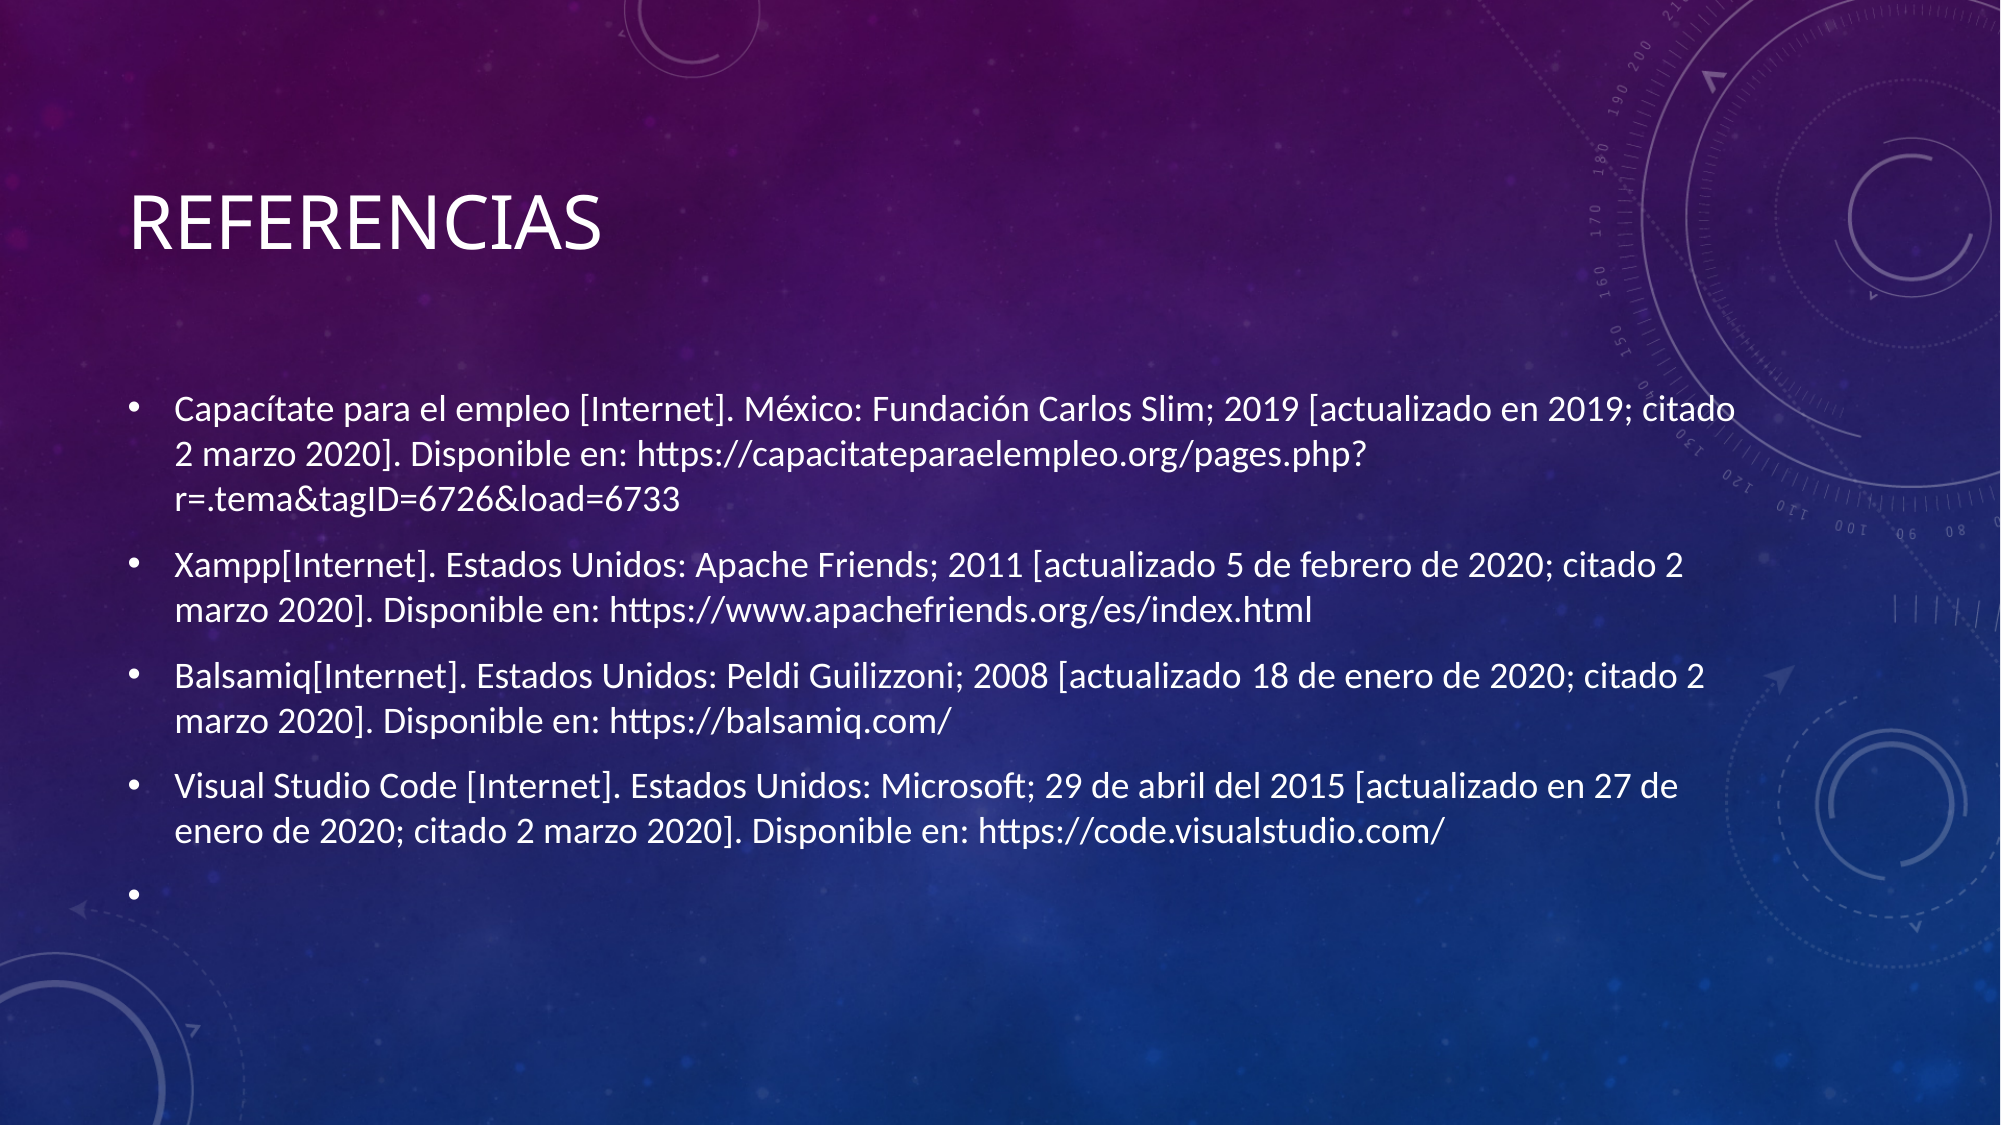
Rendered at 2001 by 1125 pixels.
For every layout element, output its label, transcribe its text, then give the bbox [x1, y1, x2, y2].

picture [0, 0, 2001, 1125]
list Capacítate para el empleo [Internet]. México: Fundación Carlos Slim; 2019 [actualizado en 2019; citado 2 marzo 2020]. Disponible en: https://capacitateparaelempleo.org/pages.php?r=.tema&tagID=6726&load=6733 Xampp[Internet]. Estados Unidos: Apache Friends; 2011 [actualizado 5 de febrero de 2020; citado 2 marzo 2020]. Disponible en: https://www.apachefriends.org/es/index.html Balsamiq[Internet]. Estados Unidos: Peldi Guilizzoni; 2008 [actualizado 18 de enero de 2020; citado 2 marzo 2020]. Disponible en: https://balsamiq.com/ Visual Studio Code [Internet]. Estados Unidos: Microsoft; 29 de abril del 2015 [actualizado en 27 de enero de 2020; citado 2 marzo 2020]. Disponible en: https://code.visualstudio.com/ [112, 351, 1775, 950]
title Referencias [112, 99, 1775, 339]
